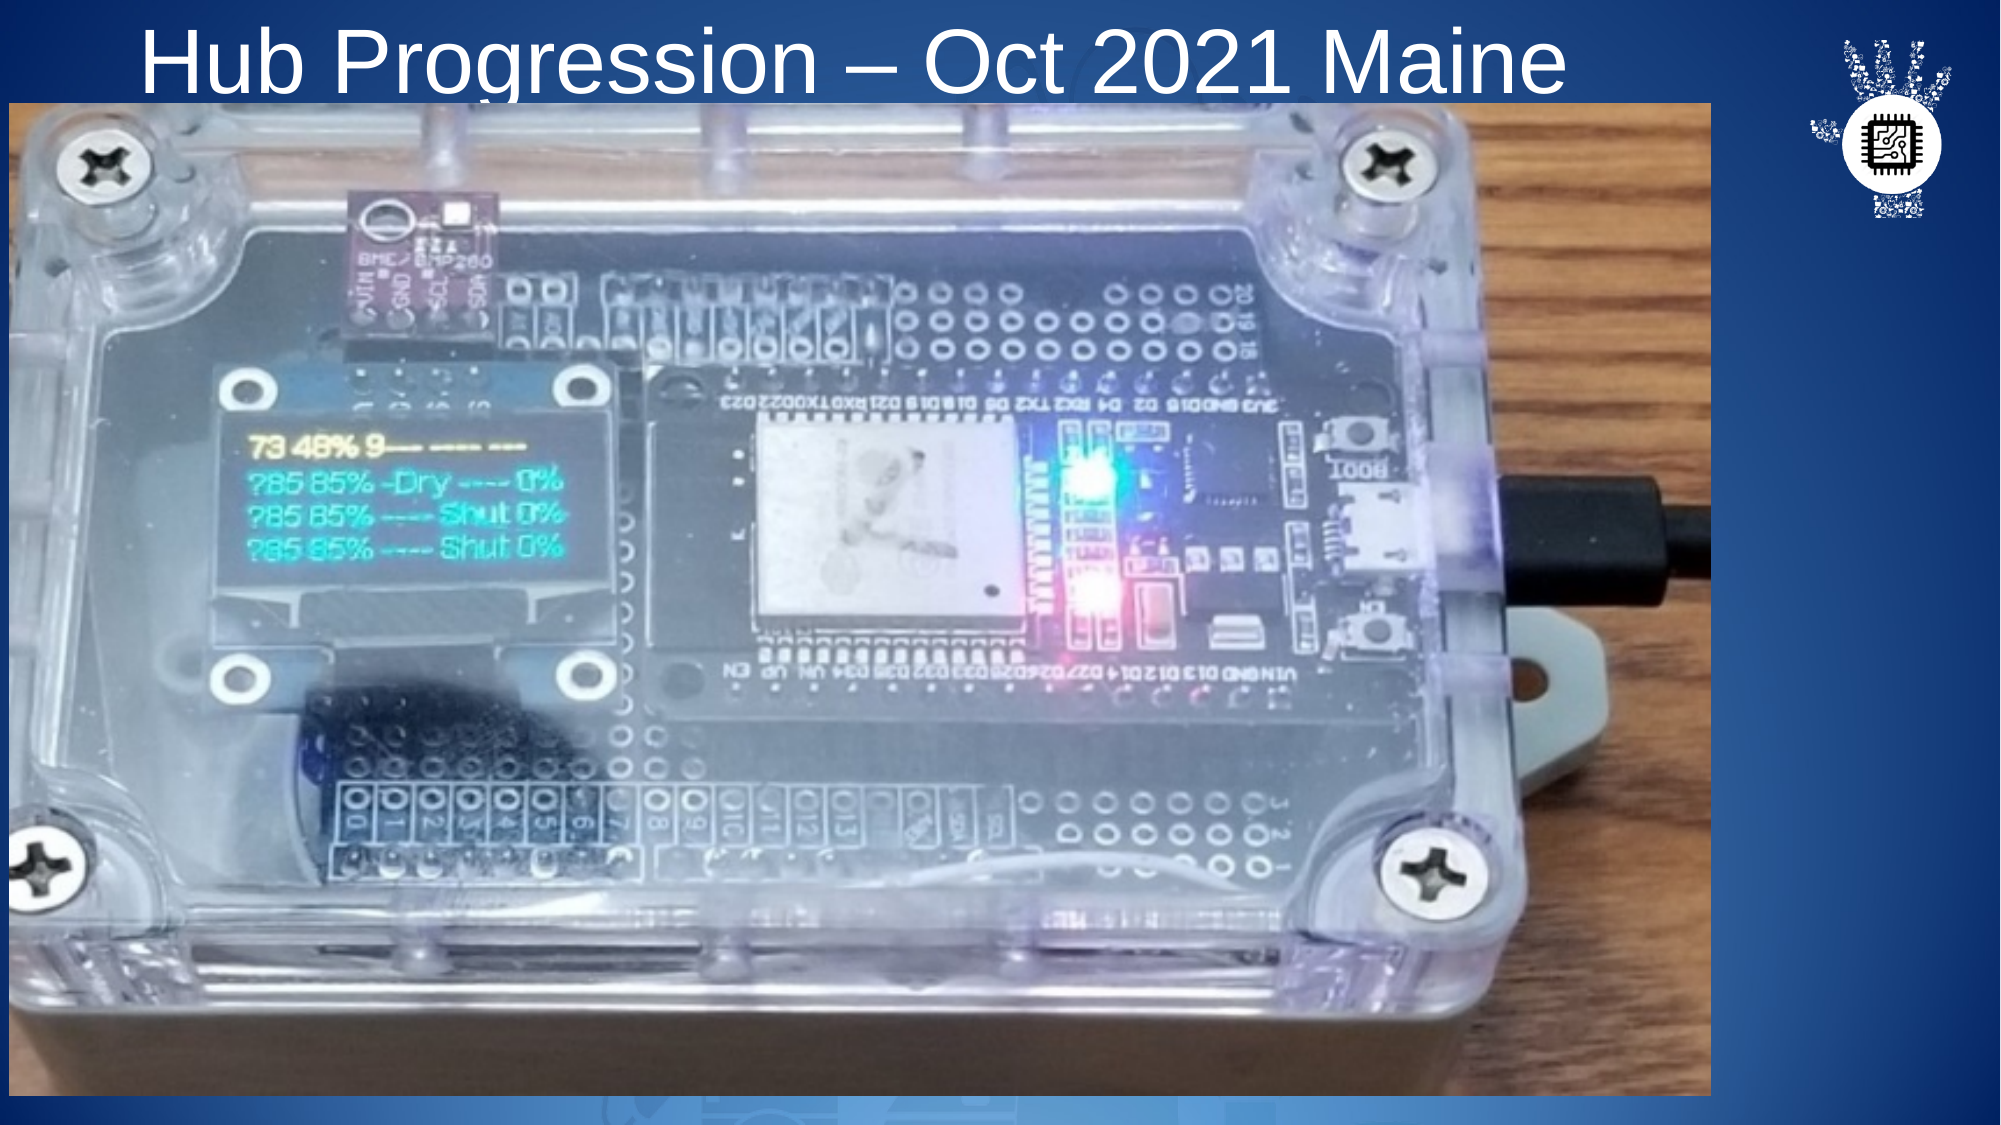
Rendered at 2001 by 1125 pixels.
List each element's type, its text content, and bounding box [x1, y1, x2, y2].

title Hub Progression – Oct 2021 Maine [32, 15, 1678, 103]
picture [0, 0, 2001, 1125]
